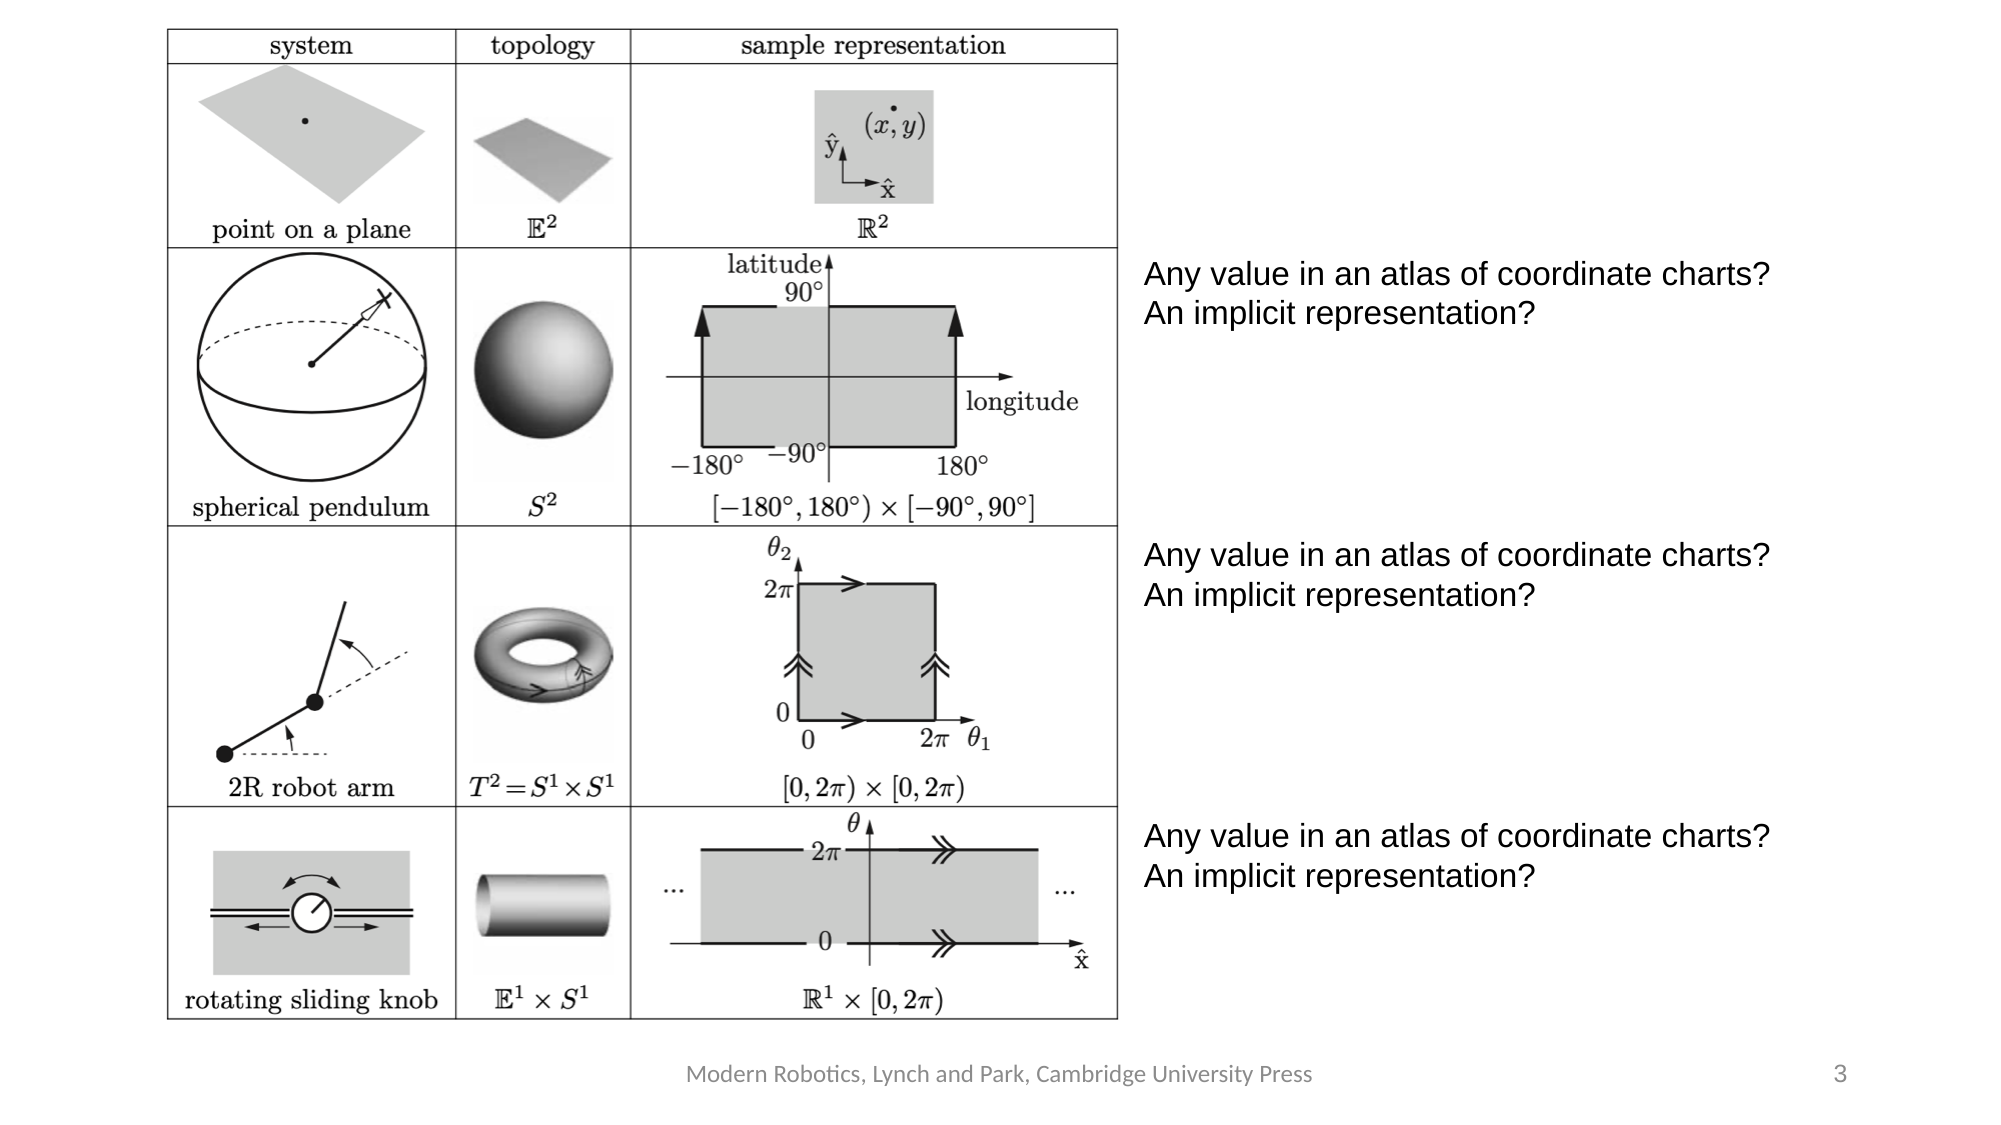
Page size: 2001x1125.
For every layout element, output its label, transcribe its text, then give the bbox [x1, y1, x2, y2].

text_box Any value in an atlas of coordinate charts? An implicit representation? [1128, 806, 1787, 902]
slide_number 3 [1412, 1042, 1863, 1103]
text_box Any value in an atlas of coordinate charts? An implicit representation? [1128, 525, 1787, 621]
text_box Any value in an atlas of coordinate charts? An implicit representation? [1128, 244, 1787, 340]
footer Modern Robotics, Lynch and Park, Cambridge University Press [662, 1042, 1338, 1103]
picture [160, 22, 1126, 1029]
